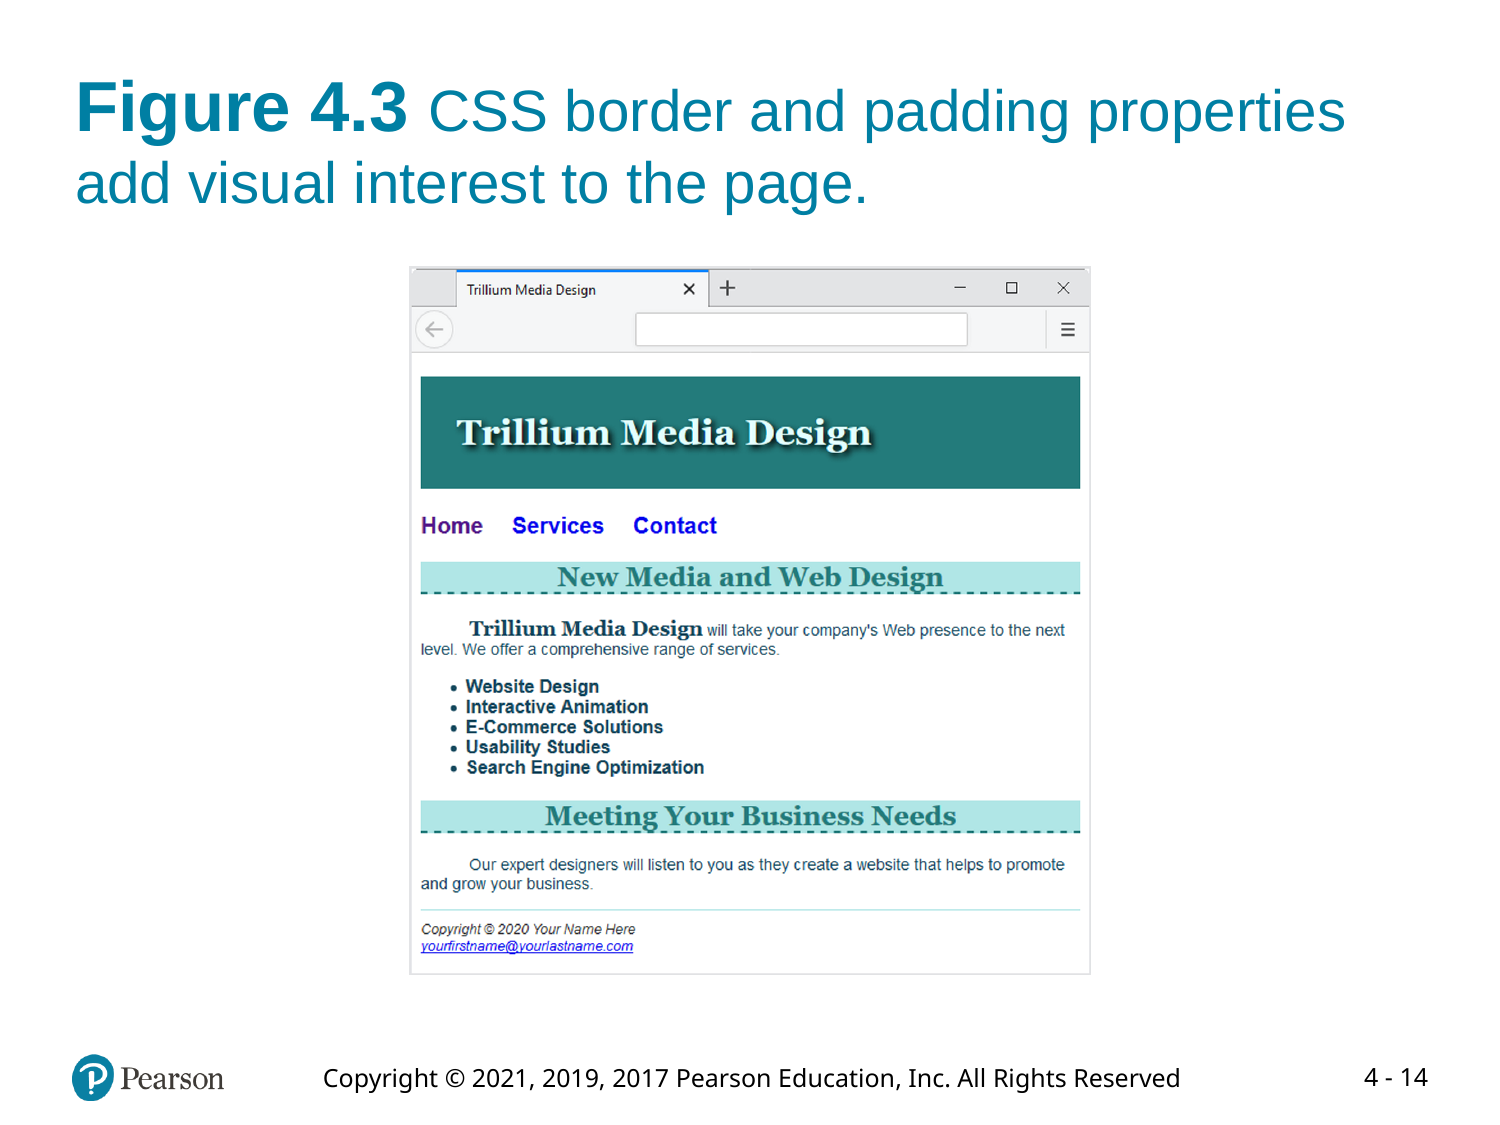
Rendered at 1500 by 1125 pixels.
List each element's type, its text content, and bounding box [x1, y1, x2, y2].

title Figure 4.3 CSS border and padding properties add visual interest to the page. [75, 35, 1425, 216]
picture [81, 1064, 107, 1089]
picture [72, 1054, 89, 1072]
picture [99, 1054, 224, 1101]
picture [72, 1087, 83, 1101]
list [409, 266, 1091, 976]
